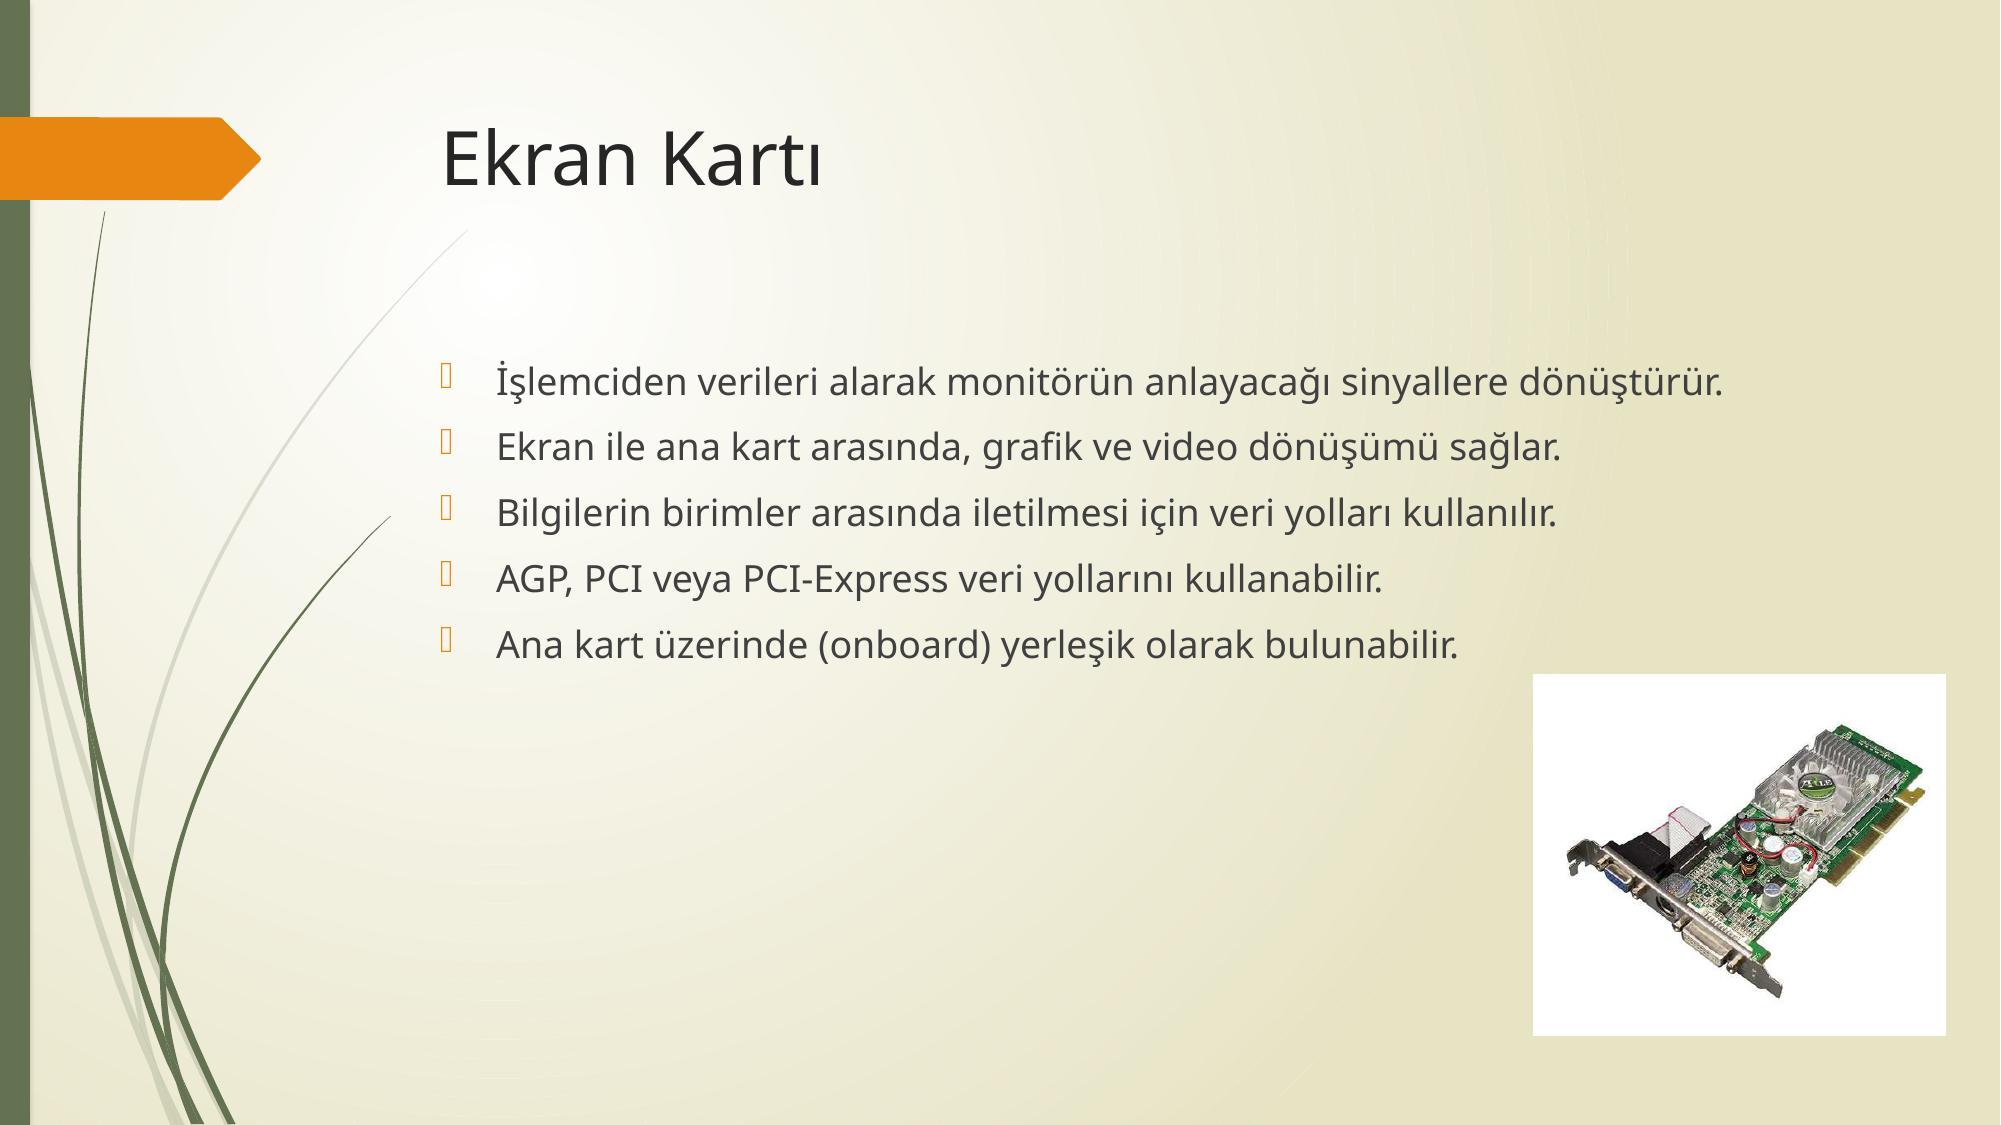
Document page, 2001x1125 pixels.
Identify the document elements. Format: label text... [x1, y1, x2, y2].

title Ekran Kartı [425, 102, 1888, 313]
picture [1533, 674, 1946, 1036]
list İşlemciden verileri alarak monitörün anlayacağı sinyallere dönüştürür. Ekran ile ana kart arasında, grafik ve video dönüşümü sağlar. Bilgilerin birimler arasında iletilmesi için veri yolları kullanılır. AGP, PCI veya PCI-Express veri yollarını kullanabilir. Ana kart üzerinde (onboard) yerleşik olarak bulunabilir. [424, 350, 1888, 970]
